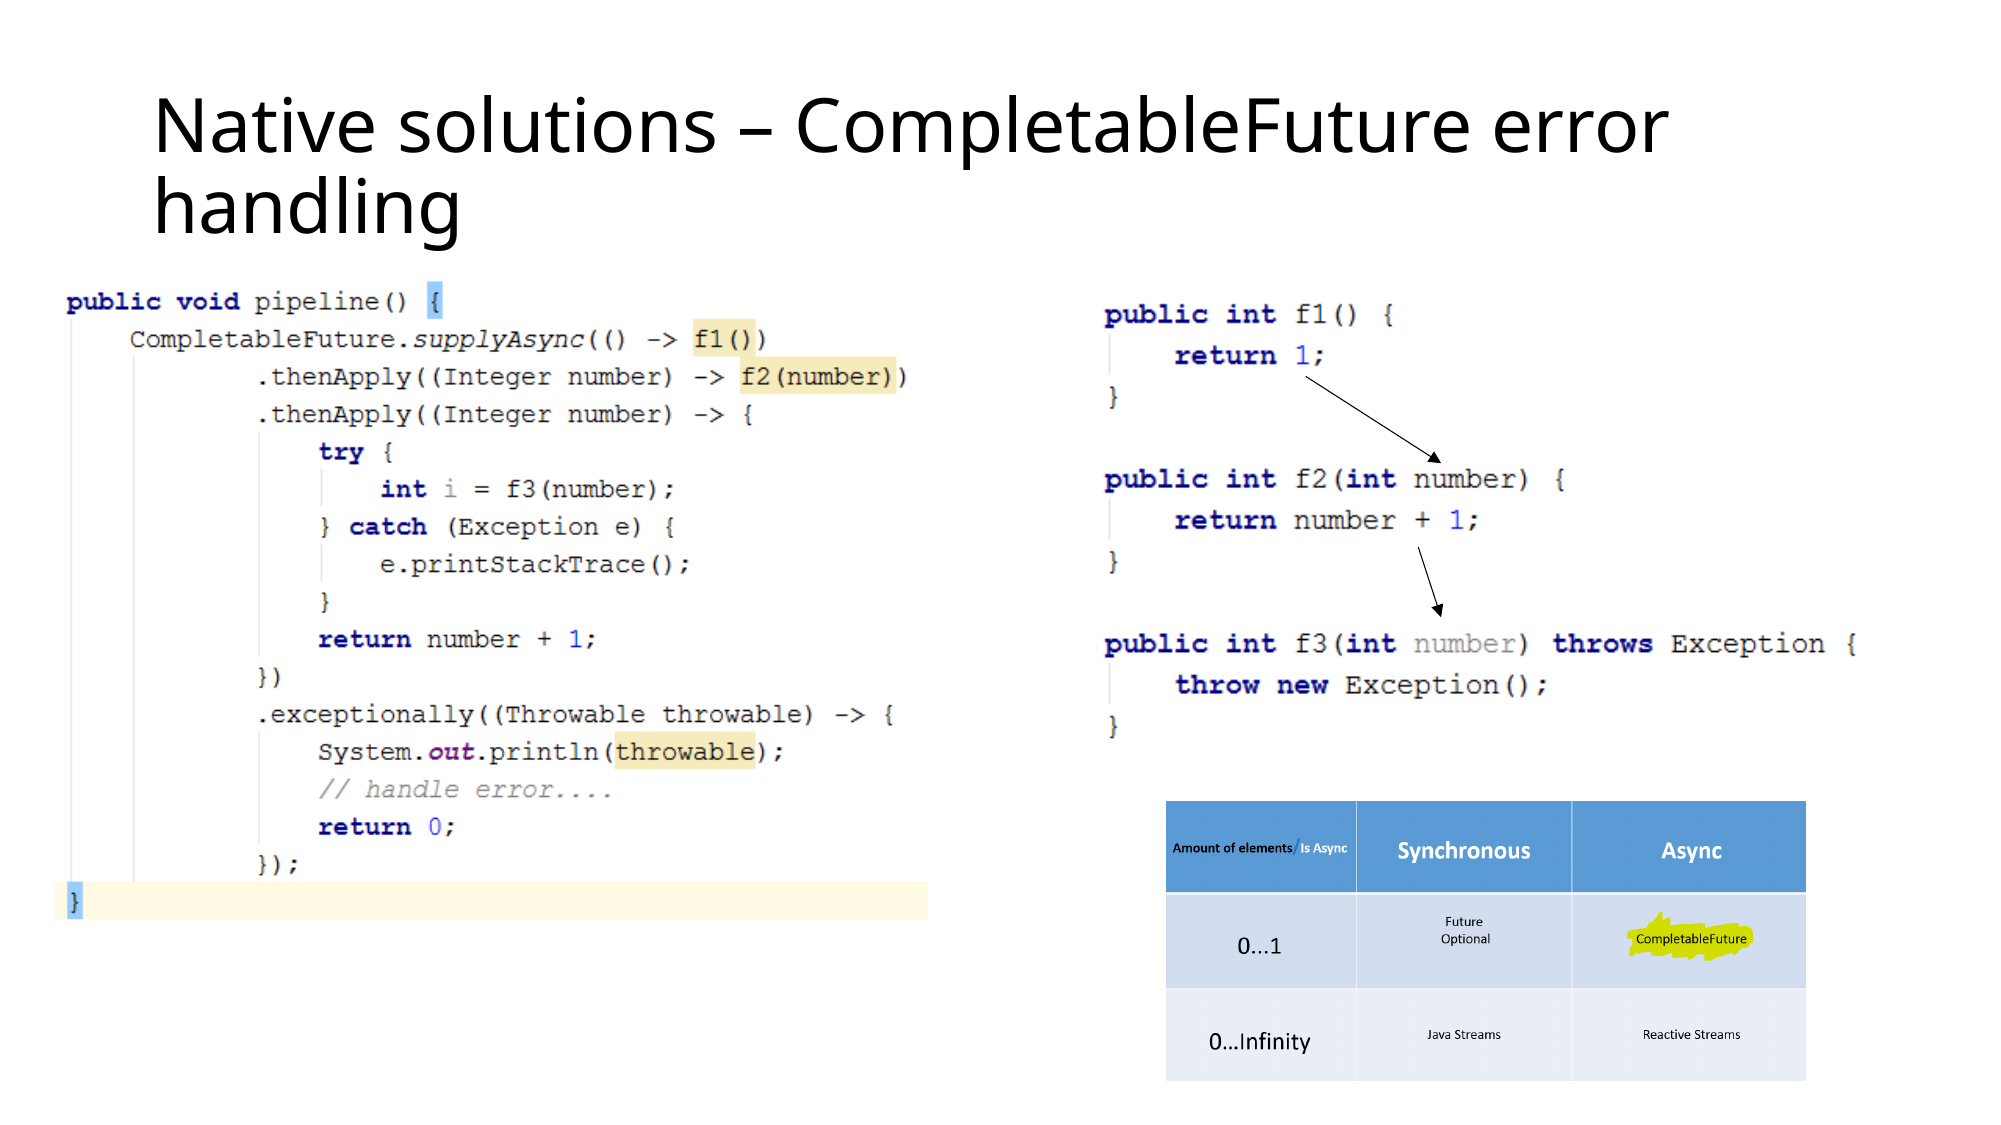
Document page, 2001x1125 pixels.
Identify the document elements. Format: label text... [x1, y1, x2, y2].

title Native solutions – CompletableFuture error handling [137, 59, 1863, 278]
picture [55, 277, 928, 957]
picture [1085, 277, 1887, 766]
picture [1166, 801, 1806, 1081]
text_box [1305, 376, 1442, 464]
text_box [1418, 546, 1442, 618]
